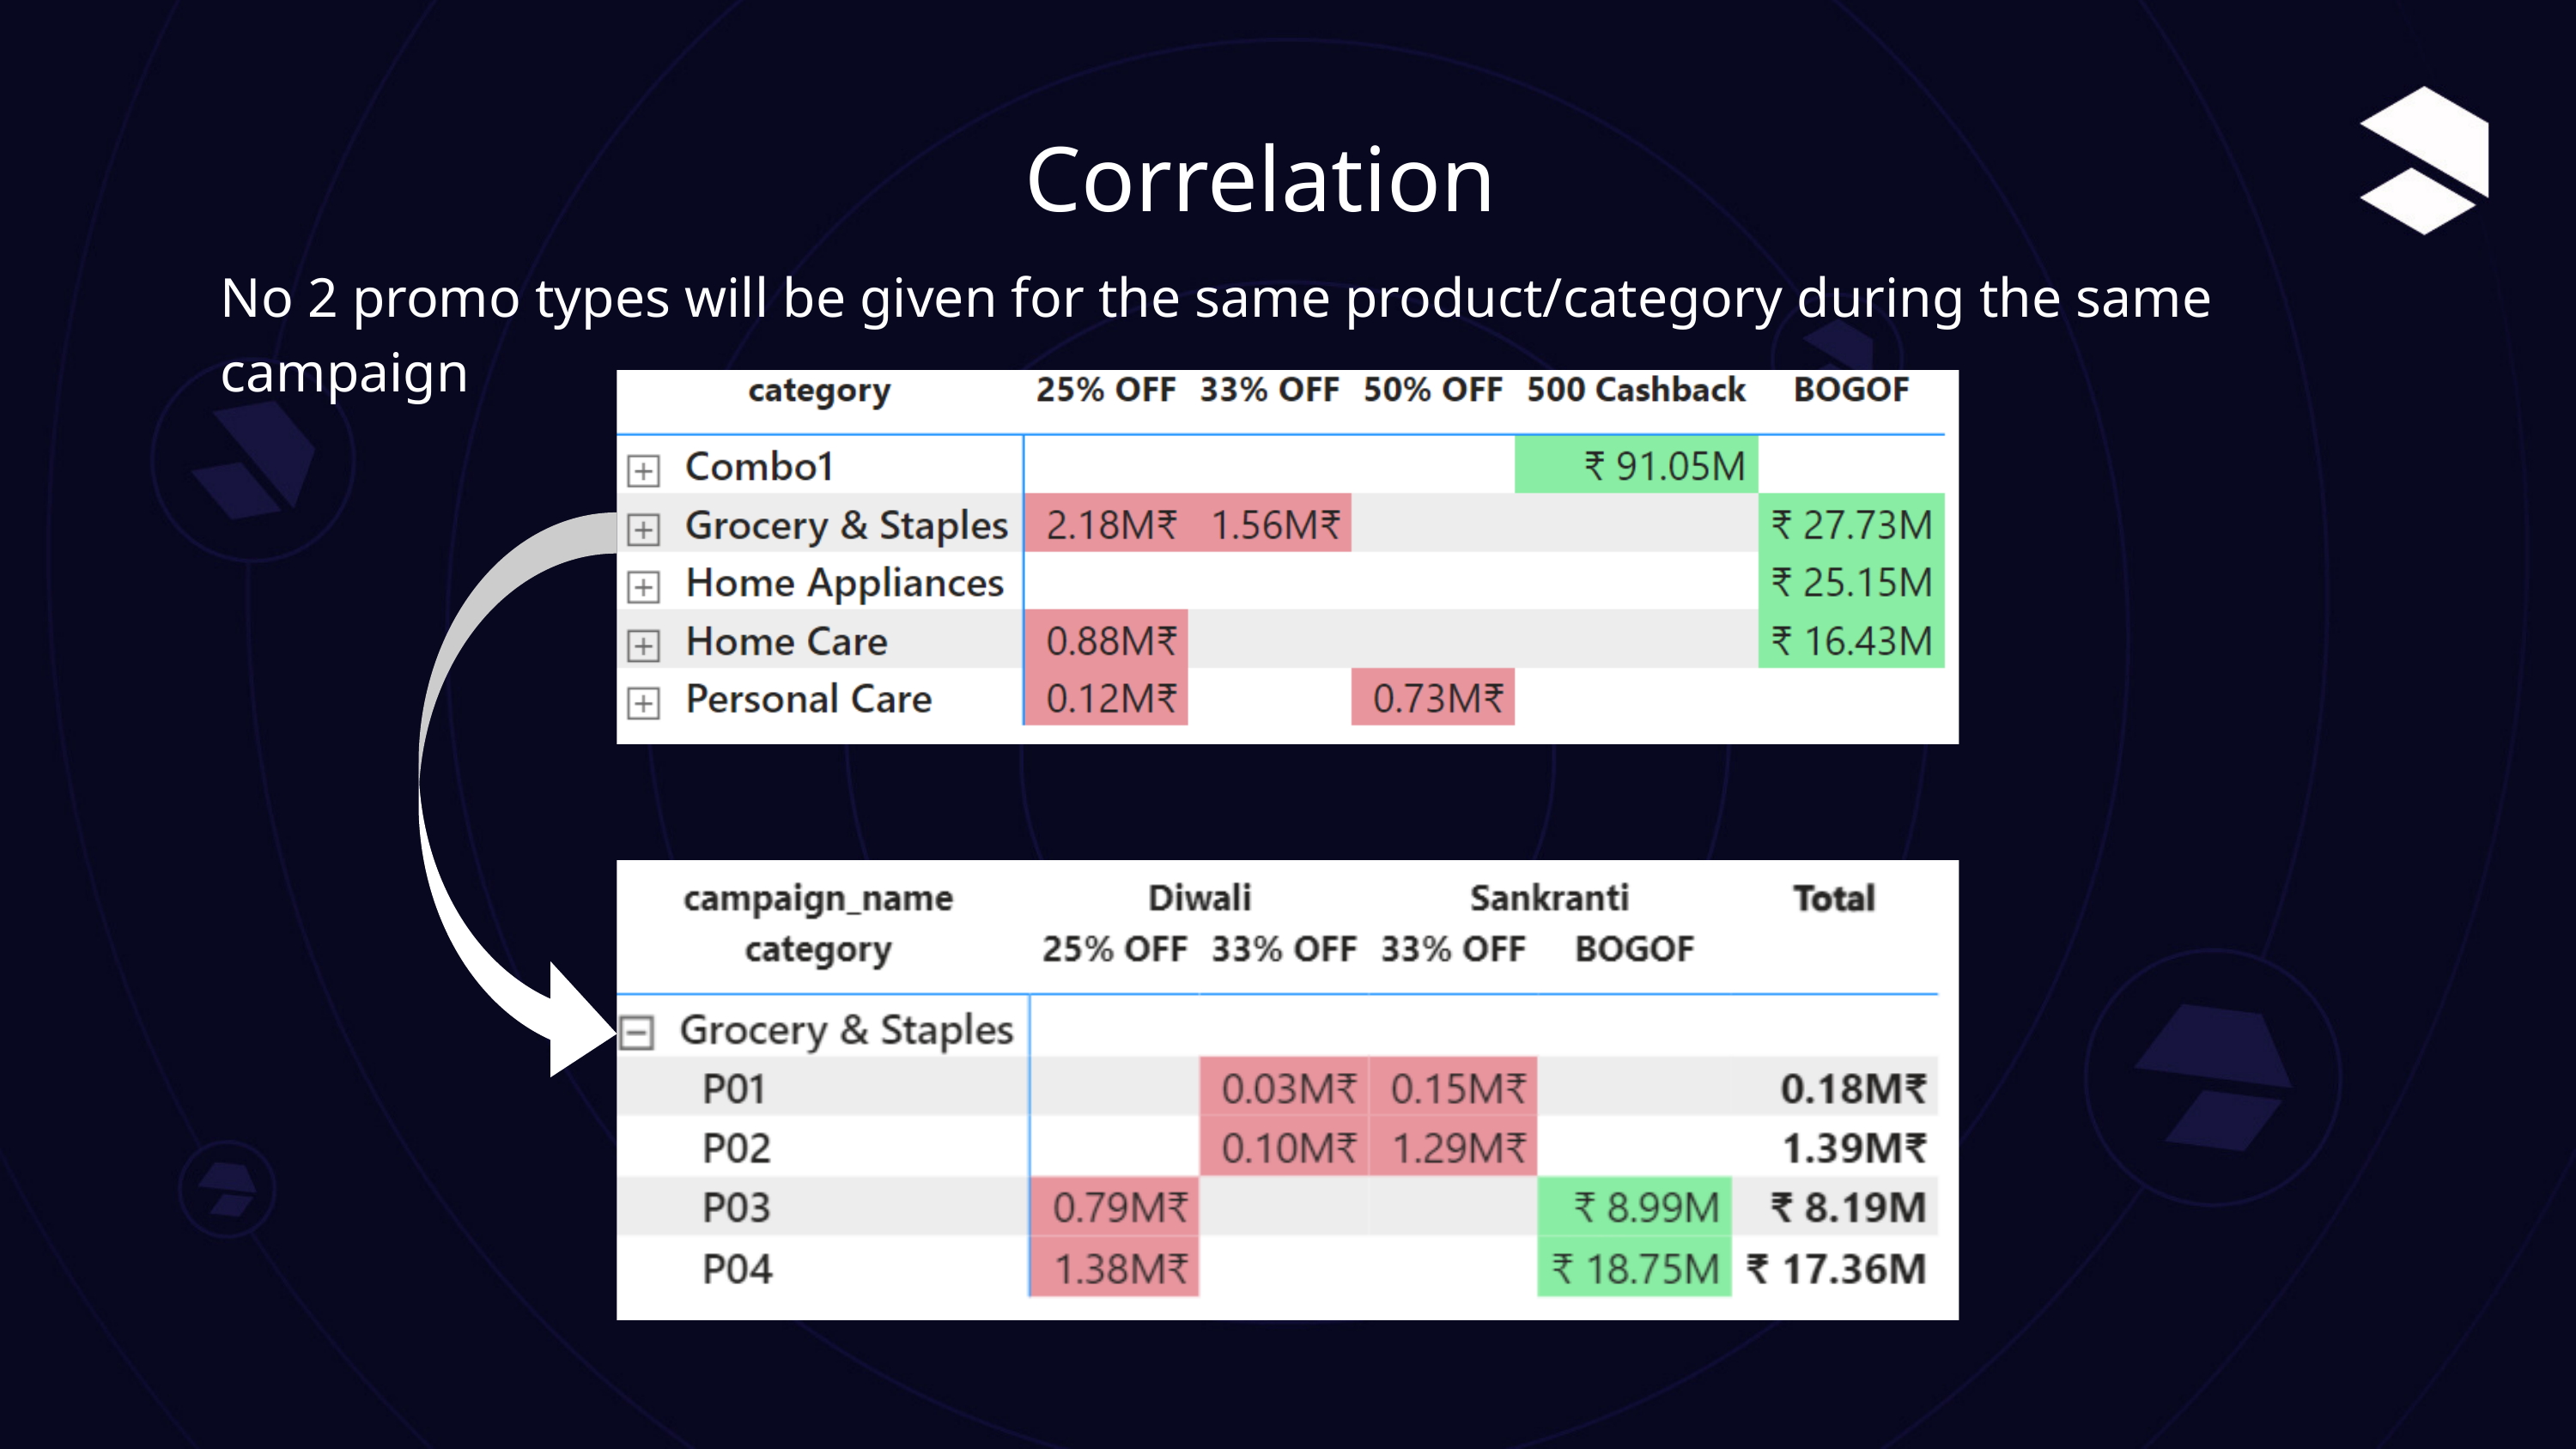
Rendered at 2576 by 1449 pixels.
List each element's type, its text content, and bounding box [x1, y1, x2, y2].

text_box [617, 860, 1959, 1320]
text_box [416, 510, 619, 1079]
text_box [617, 403, 1959, 744]
text_box Correlation [617, 97, 1905, 236]
text_box No 2 promo types will be given for the same product/category during the same campaign [220, 252, 2355, 403]
text_box [0, 0, 2576, 1449]
